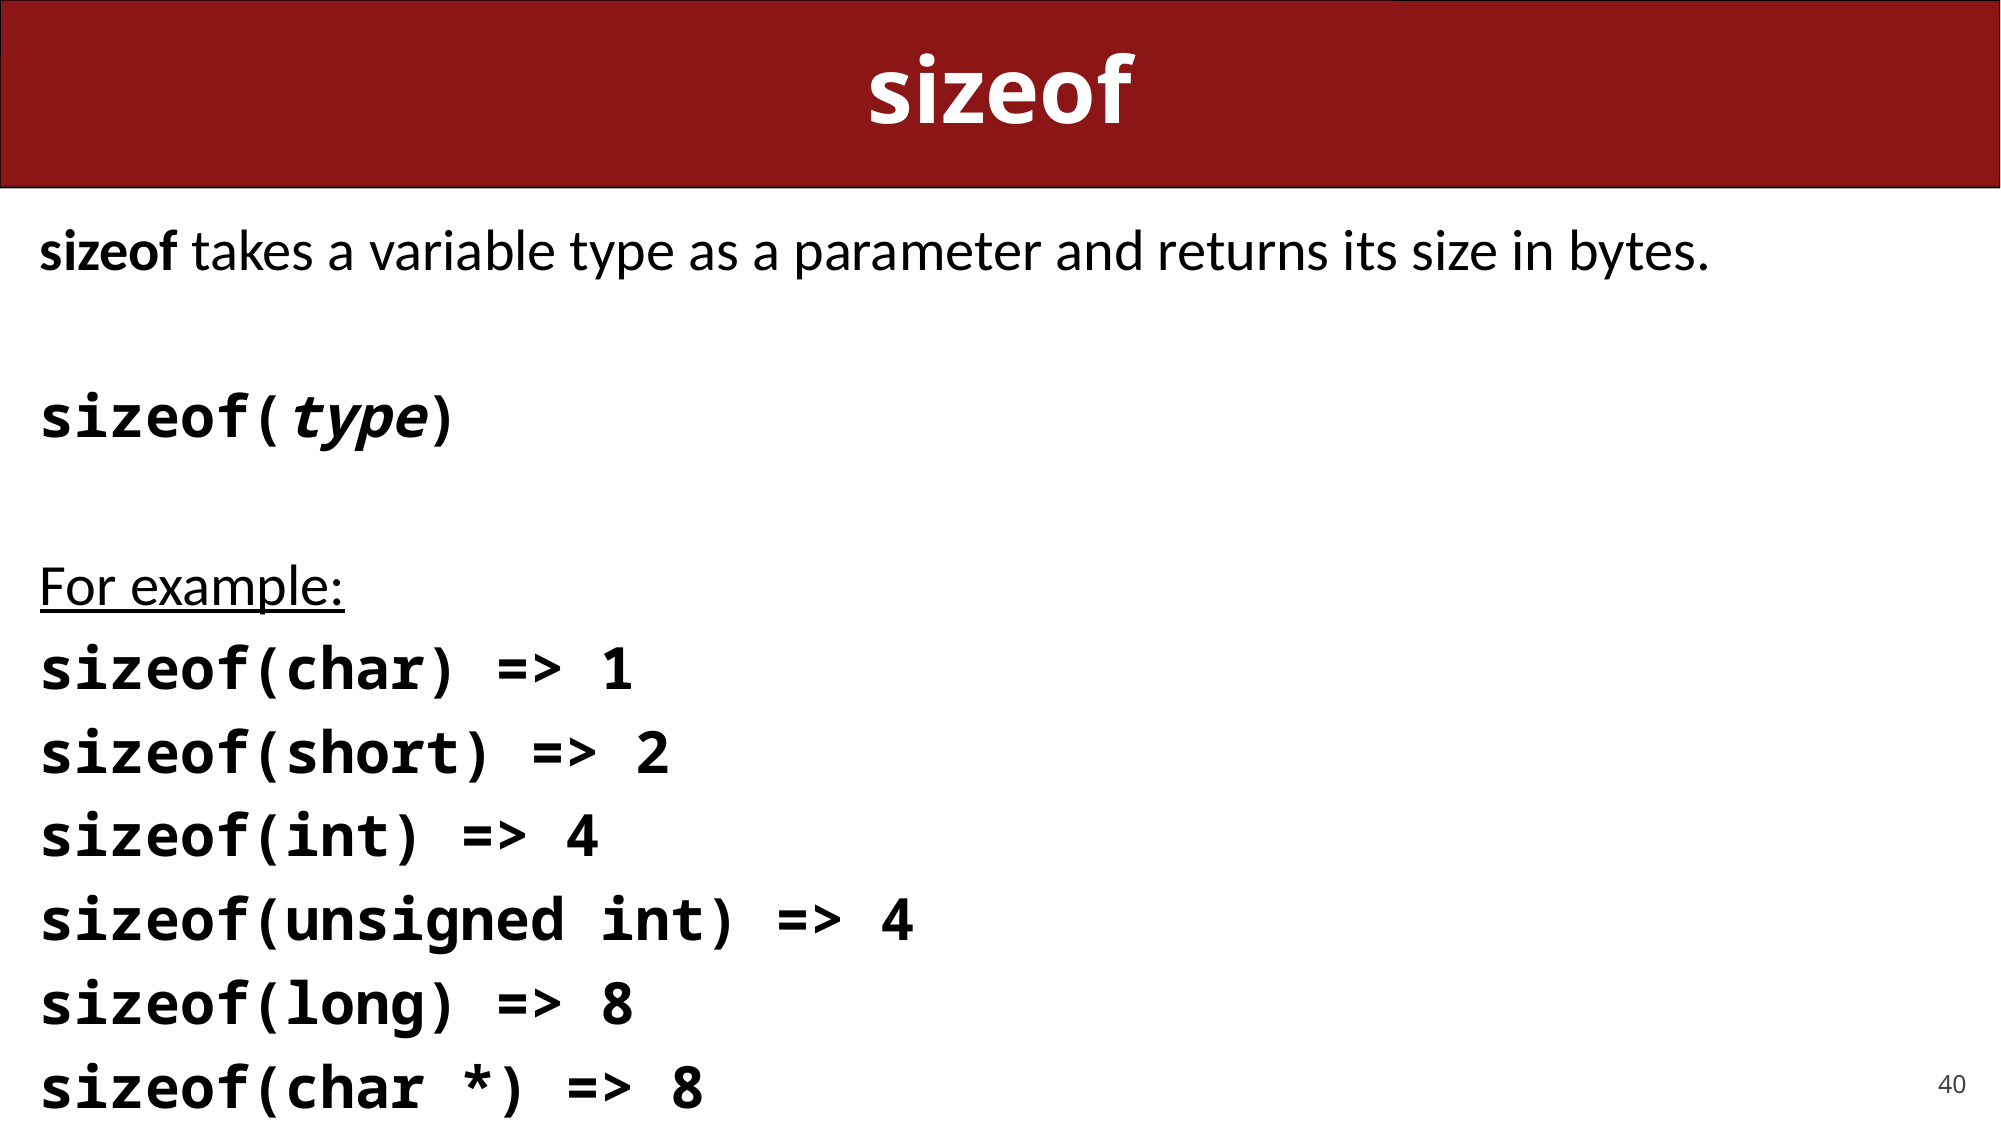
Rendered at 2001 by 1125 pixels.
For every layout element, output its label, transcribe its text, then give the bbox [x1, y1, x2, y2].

title sizeof [75, 0, 1925, 188]
list sizeof takes a variable type as a parameter and returns its size in bytes. sizeof(type) For example: sizeof(char) => 1 sizeof(short) => 2 sizeof(int) => 4 sizeof(unsigned int) => 4 sizeof(long) => 8 sizeof(char *) => 8 [24, 212, 1963, 1125]
